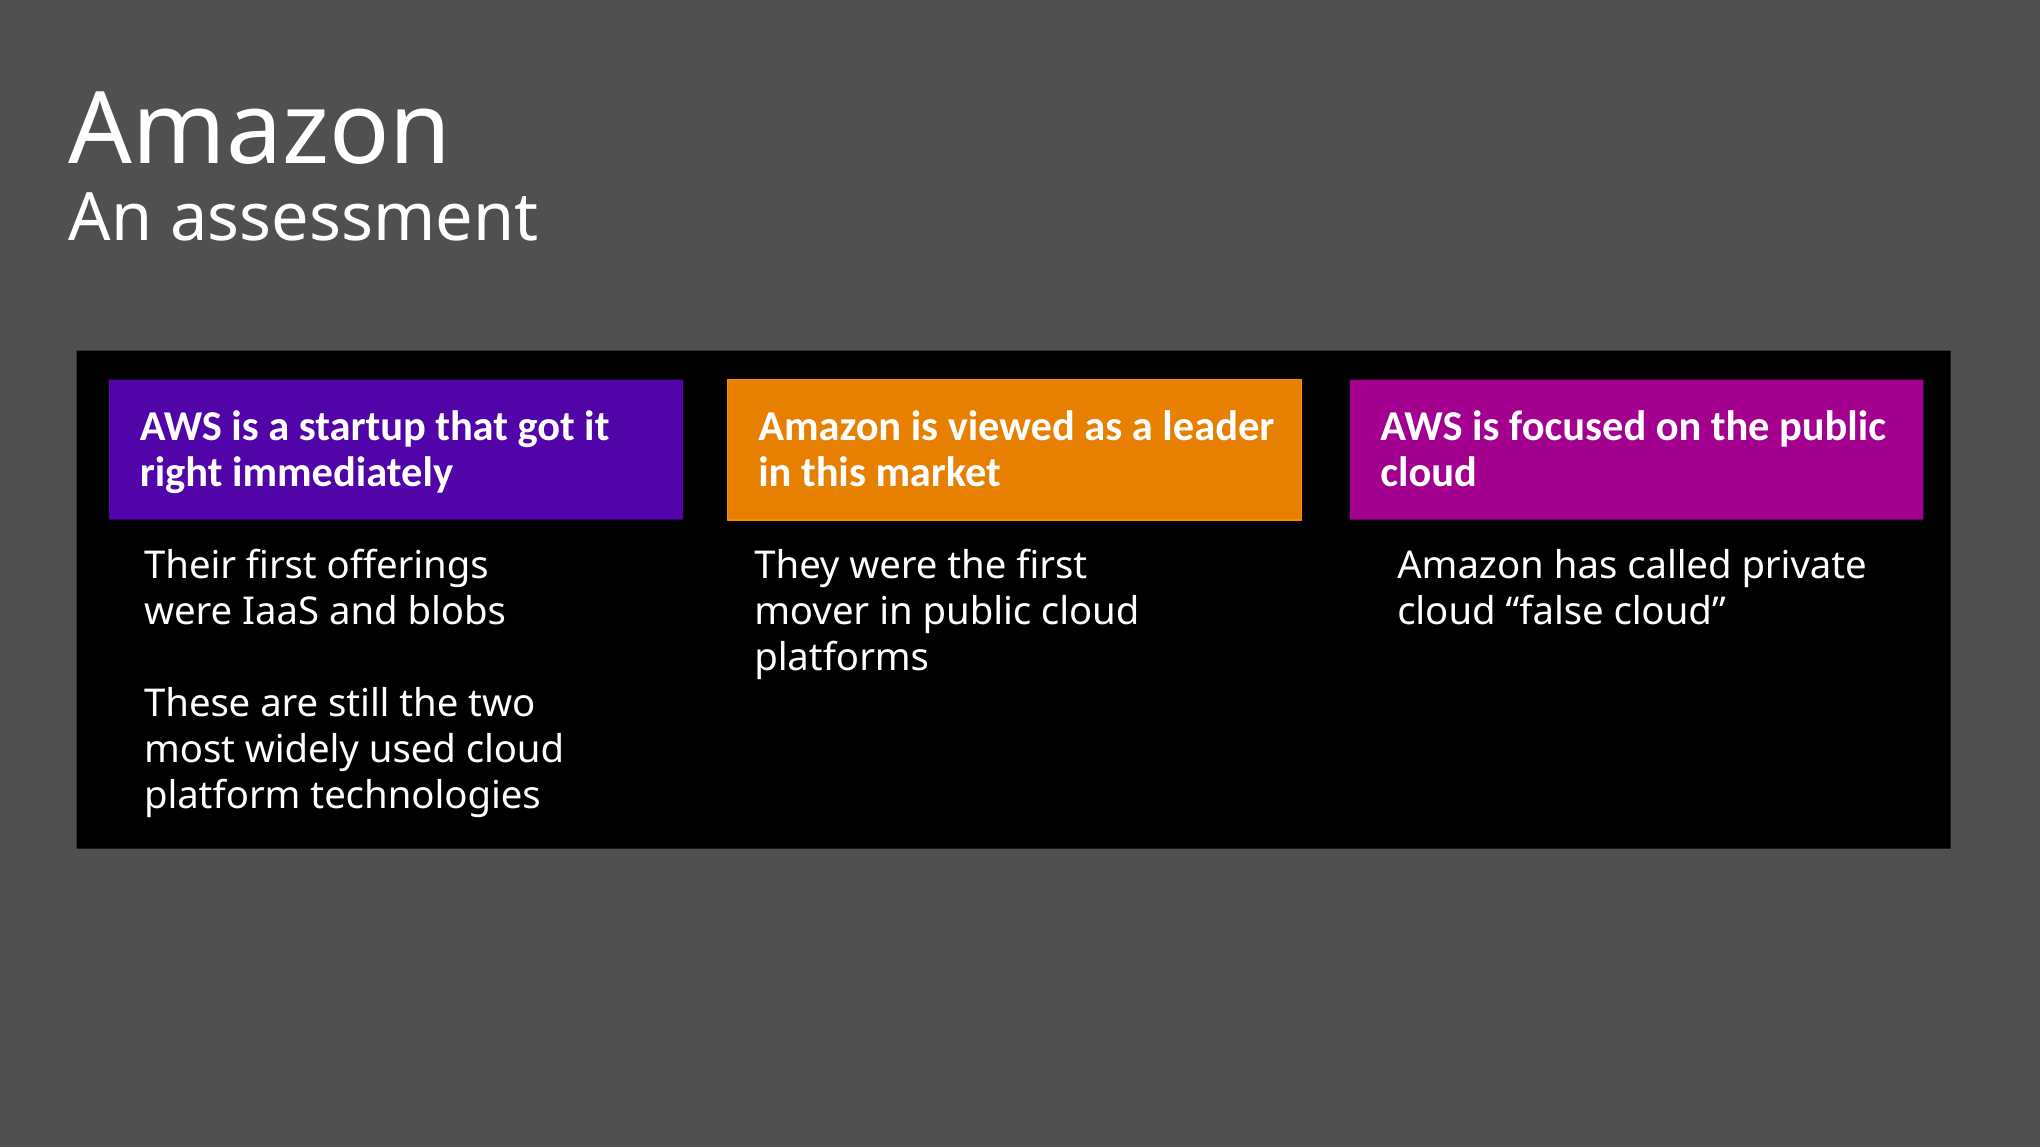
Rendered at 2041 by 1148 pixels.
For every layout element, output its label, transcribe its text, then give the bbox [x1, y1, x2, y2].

text_box They were the first mover in public cloud platforms [739, 532, 1212, 759]
text_box AWS is focused on the public cloud [1349, 379, 1924, 520]
text_box Amazon has called private cloud “false cloud” [1382, 532, 1924, 759]
text_box Their first offerings were IaaS and blobs These are still the two most widely used cloud platform technologies [129, 532, 602, 759]
text_box [76, 350, 1951, 849]
text_box AWS is a startup that got it right immediately [109, 379, 683, 520]
text_box Amazon is viewed as a leader in this market [727, 379, 1302, 520]
text_box Amazon An assessment [45, 48, 1996, 199]
